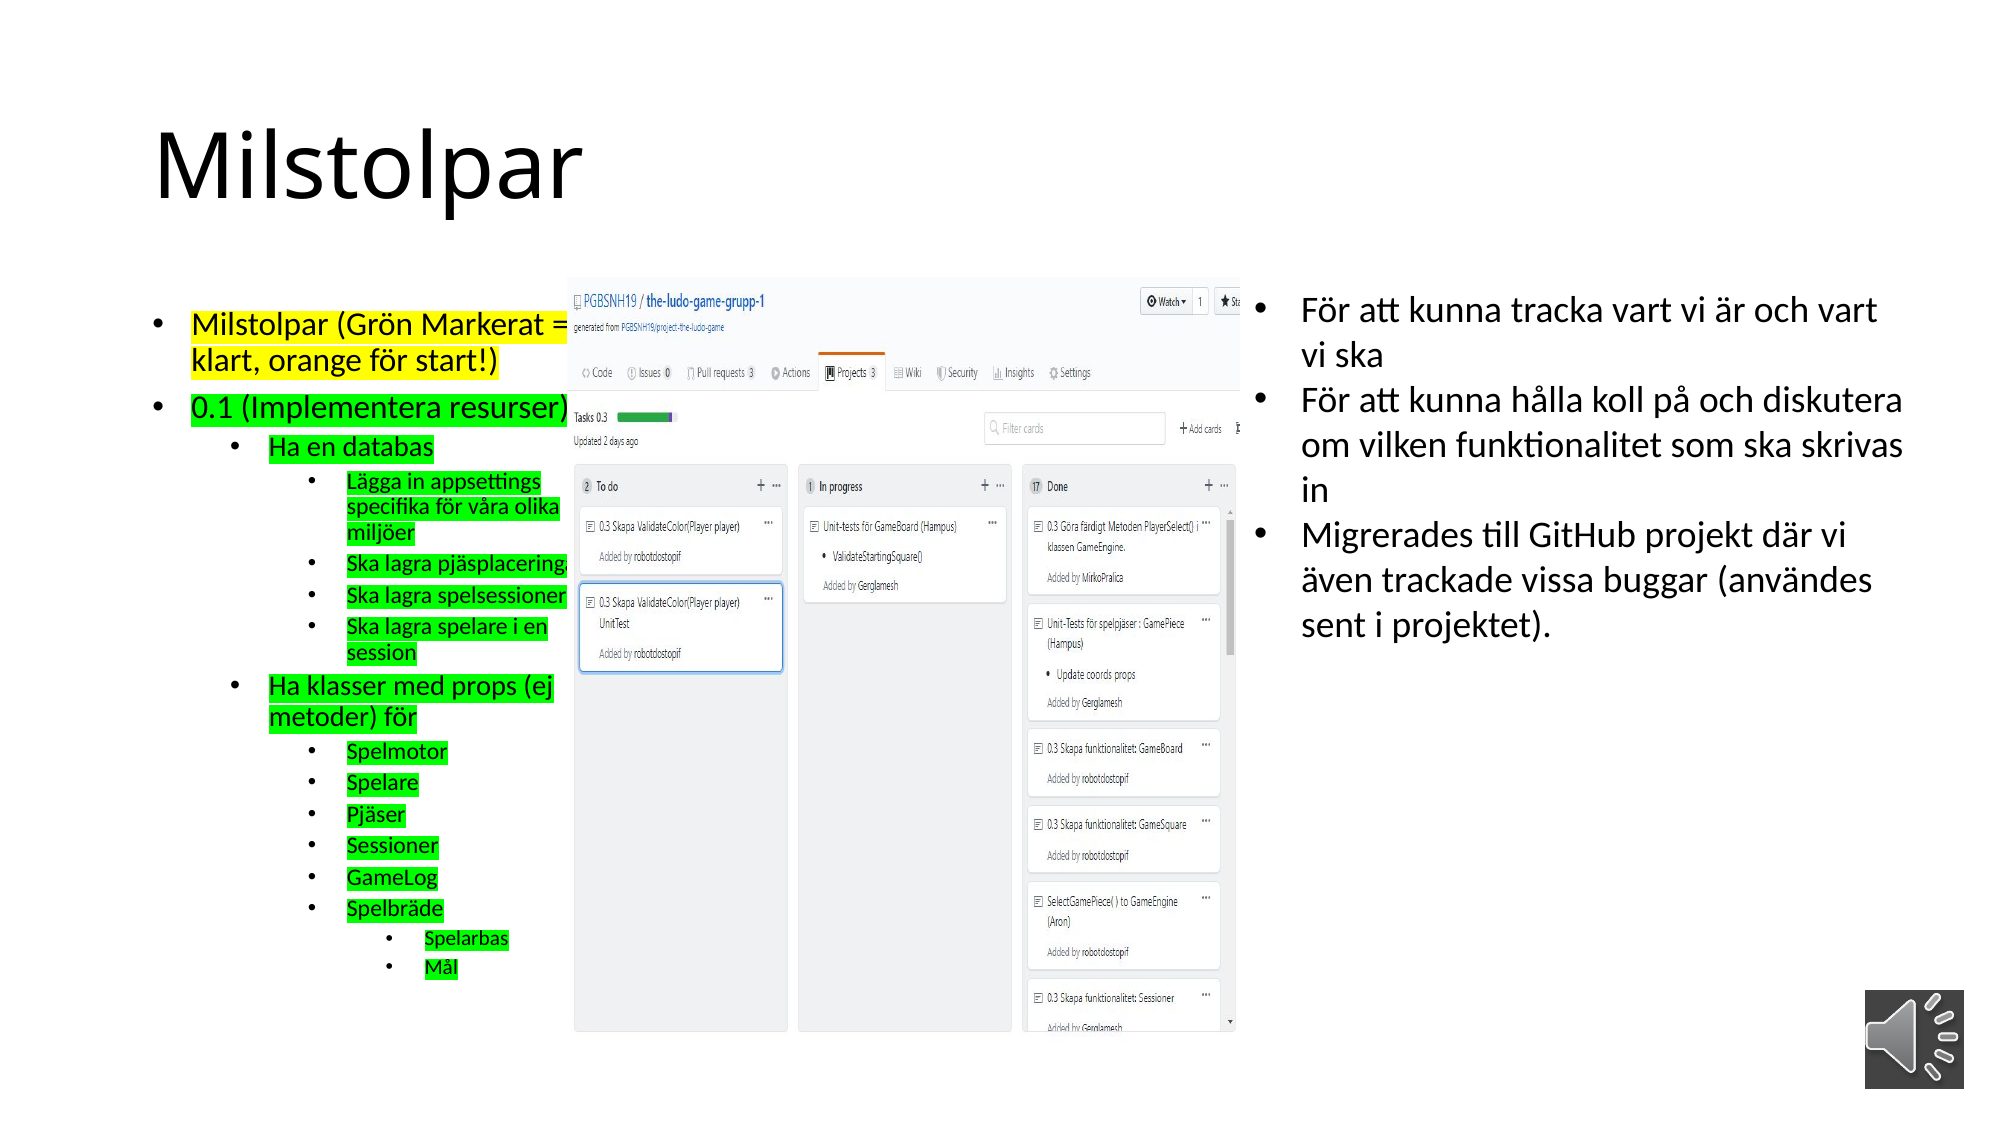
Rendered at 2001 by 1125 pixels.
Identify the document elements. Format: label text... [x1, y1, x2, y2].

title Milstolpar [137, 59, 1863, 278]
list Milstolpar (Grön Markerat = klart, orange för start!) 0.1 (Implementera resurser) Ha en databas Lägga in appsettings specifika för våra olika miljöer Ska lagra pjäsplaceringar Ska lagra spelsessioner Ska lagra spelare i en session Ha klasser med props (ej metoder) för Spelmotor Spelare Pjäser Sessioner GameLog Spelbräde Spelarbas Mål [137, 299, 567, 1014]
picture [1864, 989, 1965, 1090]
picture [567, 277, 1240, 1043]
text_box För att kunna tracka vart vi är och vart vi ska För att kunna hålla koll på och diskutera om vilken funktionalitet som ska skrivas in Migrerades till GitHub projekt där vi även trackade vissa buggar (användes sent i projektet). [1240, 277, 1924, 652]
